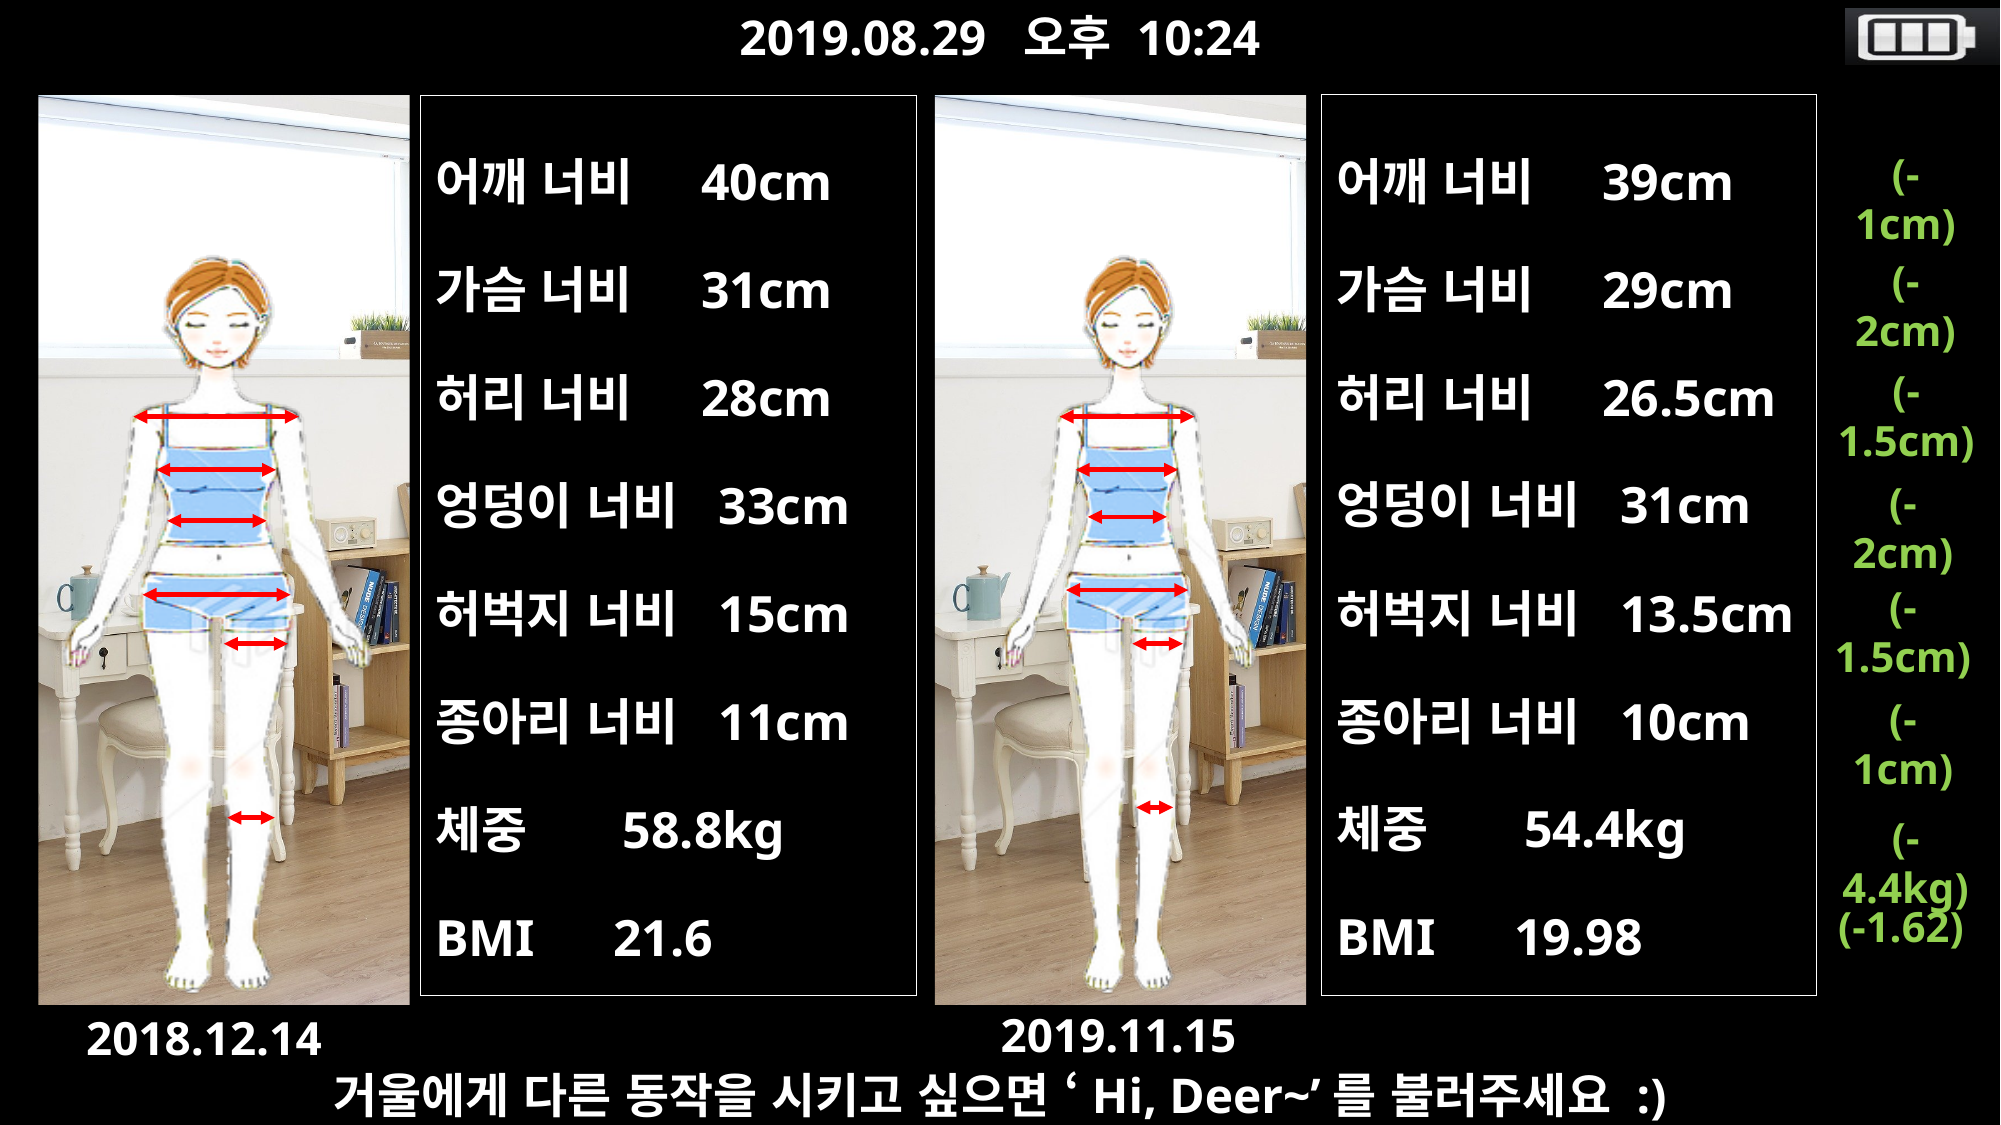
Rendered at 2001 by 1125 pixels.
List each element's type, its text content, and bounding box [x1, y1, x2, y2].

text_box 어깨 너비 40cm 가슴 너비 31cm 허리 너비 28cm 엉덩이 너비 33cm 허벅지 너비 15cm 종아리 너비 11cm 체중 58.8kg BMI 21.6 [420, 95, 917, 996]
text_box 2019.11.15 [932, 999, 1305, 1070]
text_box (-1.62) [1811, 893, 1992, 959]
text_box (-2cm) [1830, 247, 1981, 357]
text_box (-1cm) [1828, 685, 1978, 801]
text_box (-1cm) [1830, 140, 1981, 247]
text_box (-2cm) [1828, 469, 1978, 573]
text_box 어깨 너비 39cm 가슴 너비 29cm 허리 너비 26.5cm 엉덩이 너비 31cm 허벅지 너비 13.5cm 종아리 너비 10cm 체중 54.4kg BMI 19.98 [1321, 94, 1817, 996]
text_box (-1.5cm) [1813, 573, 1993, 689]
picture [934, 95, 1307, 1016]
text_box 거울에게 다른 동작을 시키고 싶으면 ‘Hi, Deer~’를 불러주세요 :) [0, 1057, 2000, 1125]
text_box 2018.12.14 [18, 1001, 390, 1072]
text_box (-4.4kg) [1815, 804, 1996, 920]
text_box (-1.5cm) [1816, 357, 1997, 473]
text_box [0, 0, 2000, 74]
picture [38, 95, 410, 1016]
